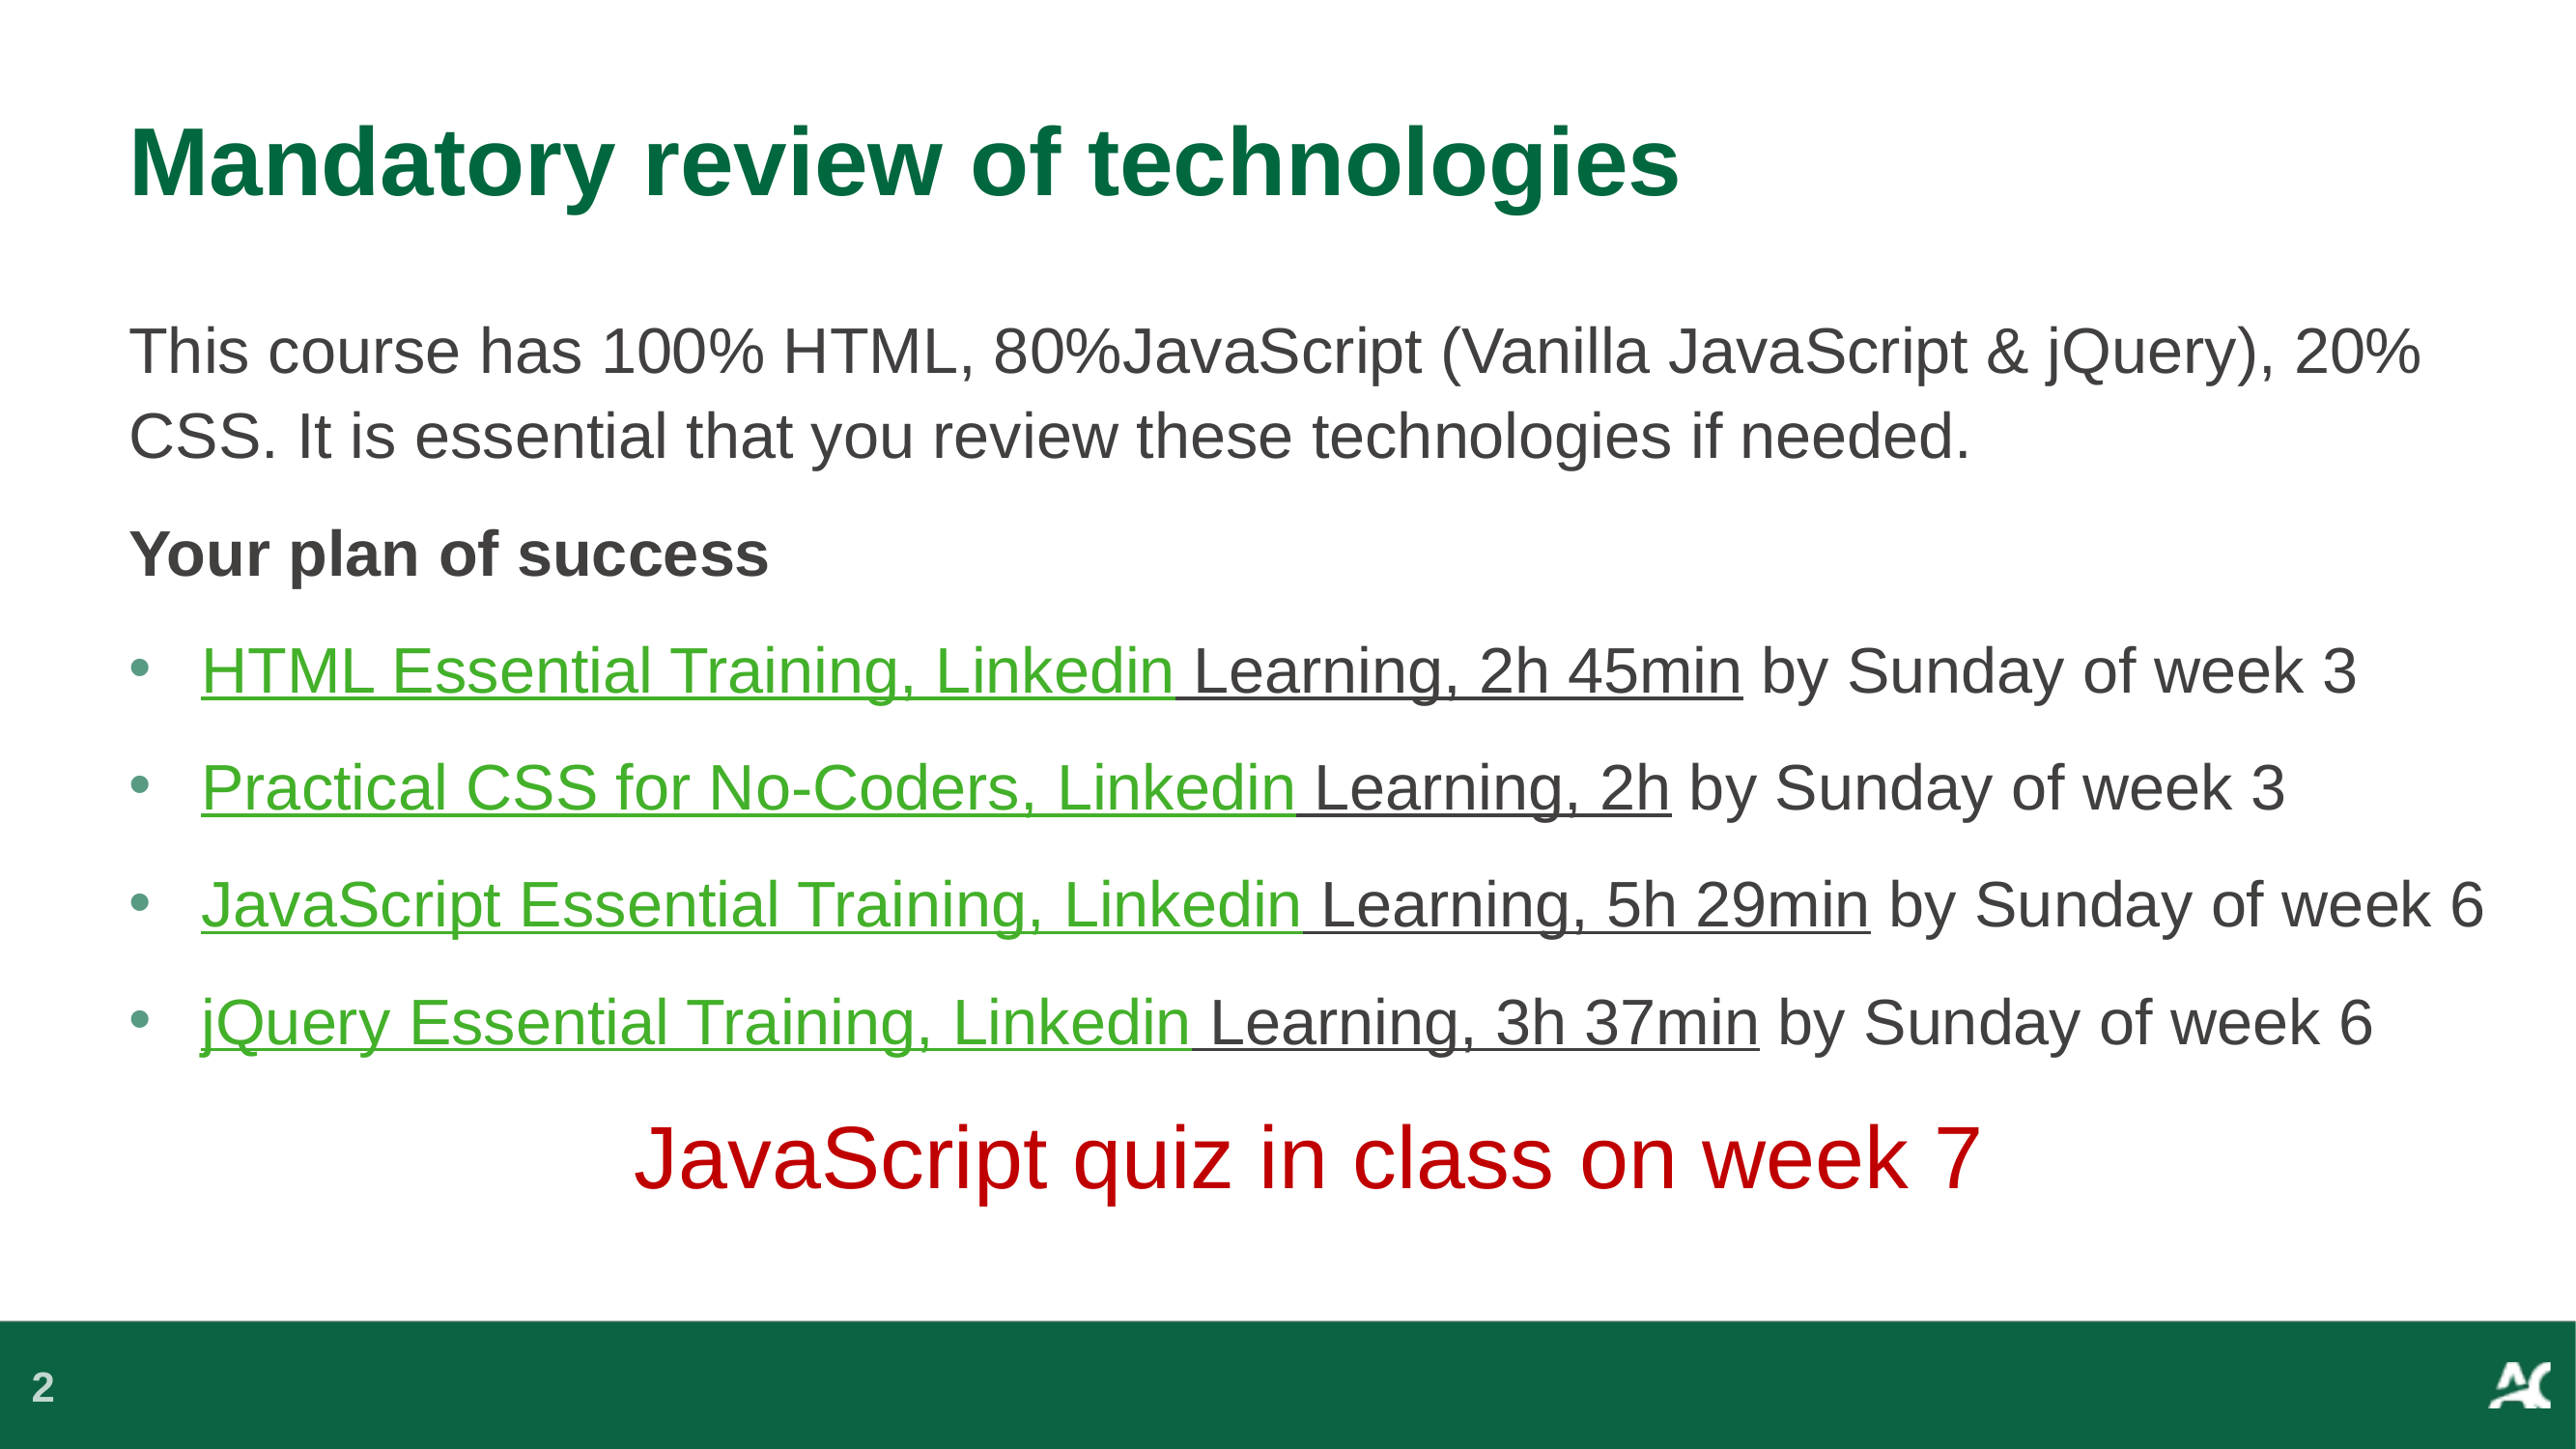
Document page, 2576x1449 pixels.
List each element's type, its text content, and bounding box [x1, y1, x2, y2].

list This course has 100% HTML, 80%JavaScript (Vanilla JavaScript & jQuery), 20% CSS. It is essential that you review these technologies if needed. Your plan of success HTML Essential Training, Linkedin Learning, 2h 45min by Sunday of week 3 Practical CSS for No-Coders, Linkedin Learning, 2h by Sunday of week 3 JavaScript Essential Training, Linkedin Learning, 5h 29min by Sunday of week 6 jQuery Essential Training, Linkedin Learning, 3h 37min by Sunday of week 6 JavaScript quiz in class on week 7 [128, 301, 2491, 1285]
slide_number 2 [31, 1346, 116, 1424]
title Mandatory review of technologies [128, 122, 2446, 213]
